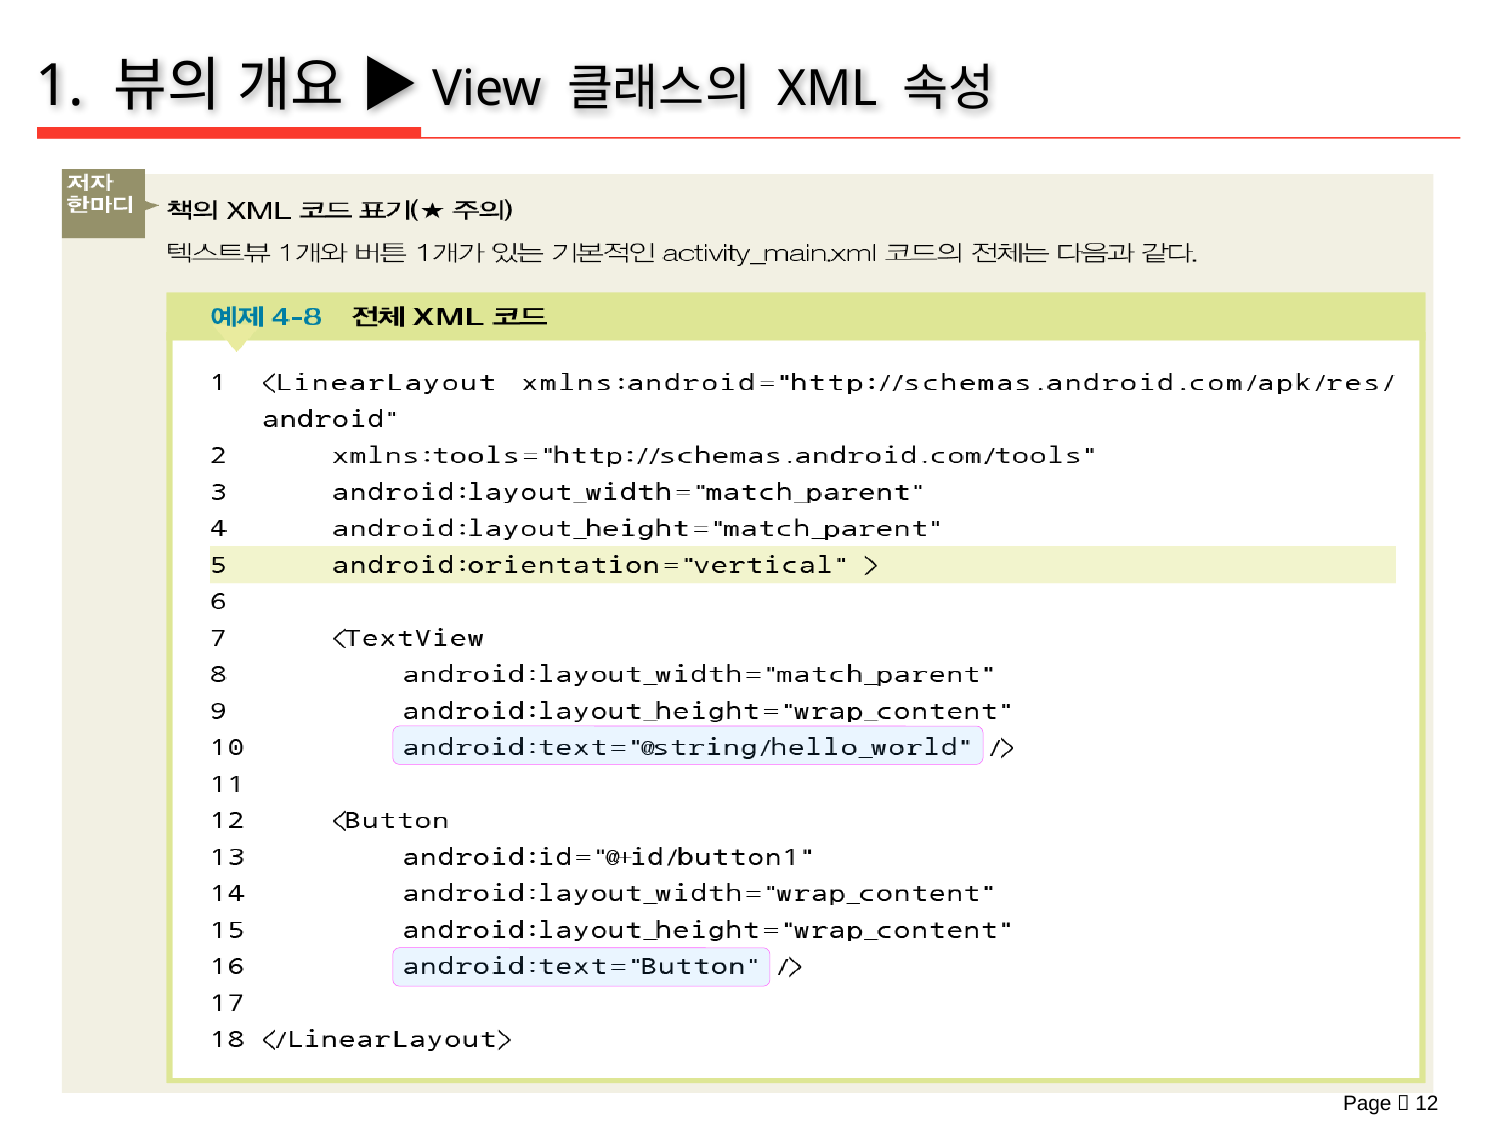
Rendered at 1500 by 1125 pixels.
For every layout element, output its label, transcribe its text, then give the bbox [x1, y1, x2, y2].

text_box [61, 168, 1434, 1093]
title 1. 뷰의 개요 ▶View 클래스의 XML 속성 [35, 47, 1434, 142]
